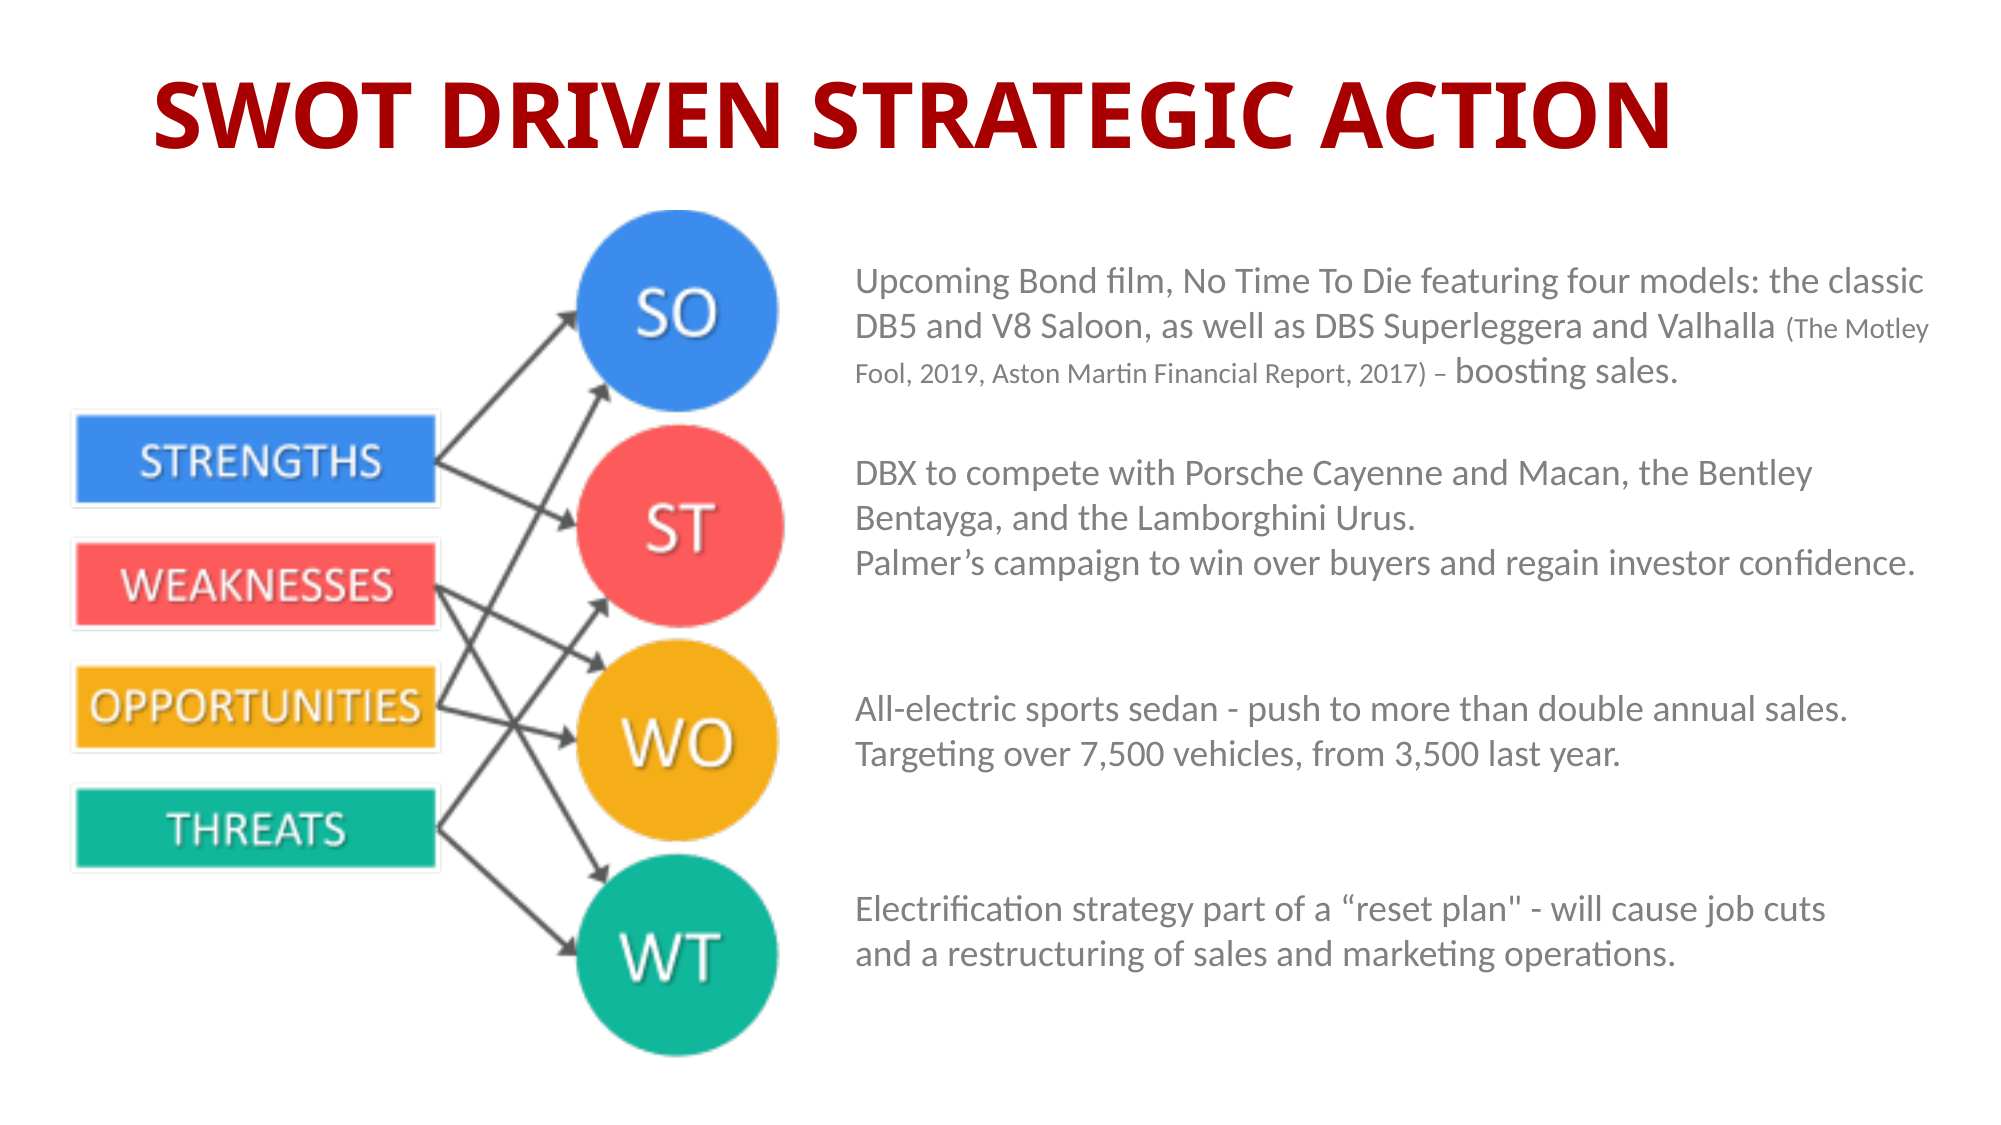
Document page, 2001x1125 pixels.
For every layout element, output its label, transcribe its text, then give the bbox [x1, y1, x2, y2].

text_box ​DBX to compete with Porsche Cayenne and Macan, the Bentley Bentayga, and the Lamborghini Urus. Palmer’s campaign to win over buyers and regain investor conﬁdence. [839, 440, 1958, 591]
text_box All-electric sports sedan - push to more than double annual sales. Targeting over 7,500 vehicles, from 3,500 last year. [839, 676, 1876, 782]
title SWOT DRIVEN STRATEGIC ACTION [137, 59, 1863, 179]
text_box Electriﬁcation strategy part of a “reset plan" - will cause job cuts and a restructuring of sales and marketing operations. [839, 876, 1876, 982]
picture [58, 210, 797, 1066]
text_box Upcoming Bond ﬁlm, No Time To Die featuring four models: the classic DB5 and V8 Saloon, as well as DBS Superleggera and Valhalla (The Motley Fool, 2019, Aston Martin Financial Report, 2017) – boosting sales. [839, 248, 1973, 399]
